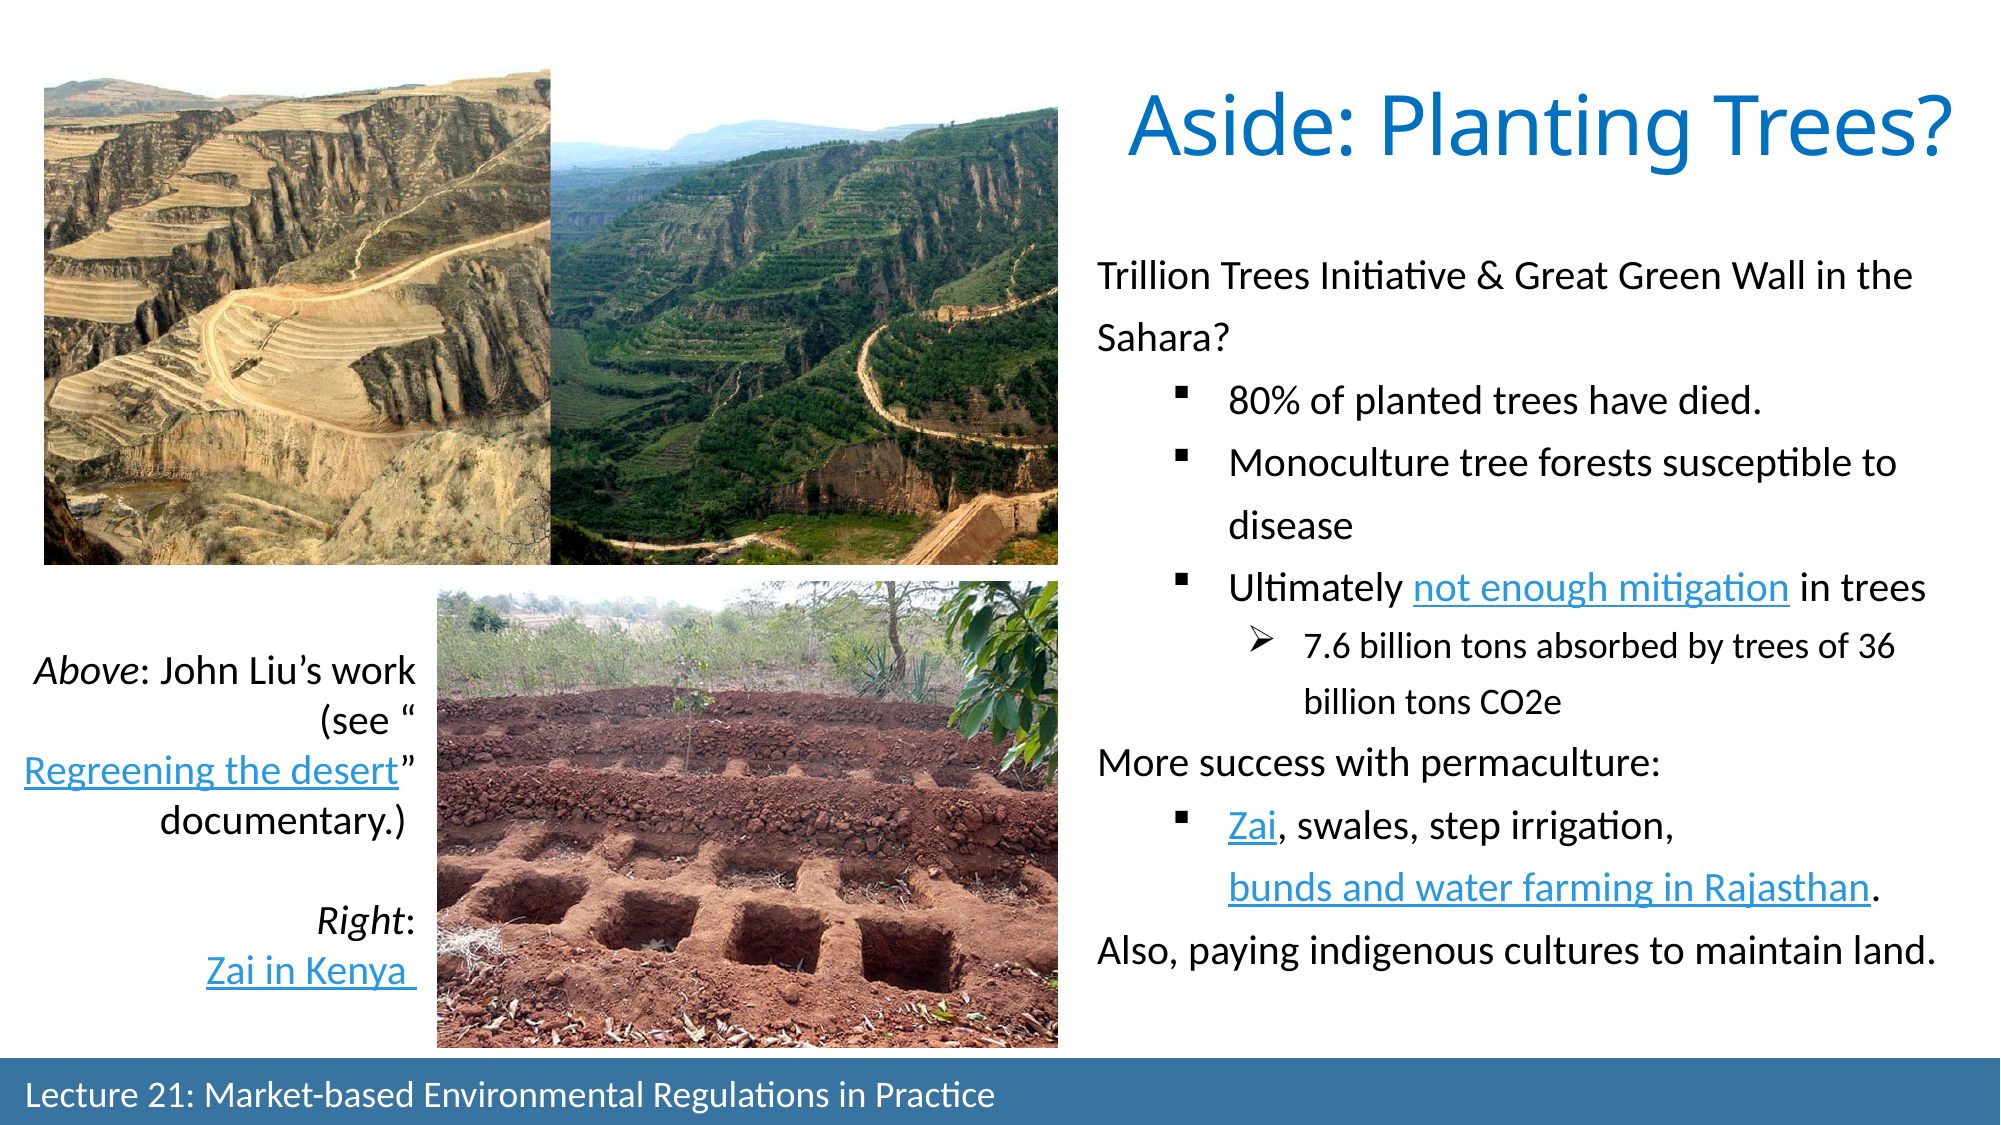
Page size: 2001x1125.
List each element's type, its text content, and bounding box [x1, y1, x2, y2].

picture [44, 57, 1058, 565]
text_box Trillion Trees Initiative & Great Green Wall in the Sahara? 80% of planted trees have died. Monoculture tree forests susceptible to disease Ultimately not enough mitigation in trees 7.6 billion tons absorbed by trees of 36 billion tons CO2e More success with permaculture: Zai, swales, step irrigation, bunds and water farming in Rajasthan. Also, paying indigenous cultures to maintain land. [1082, 227, 2000, 980]
text_box Above: John Liu’s work (see “Regreening the desert” documentary.) Right: Zai in Kenya [0, 635, 432, 1000]
picture [437, 581, 1058, 1048]
text_box Aside: Planting Trees? [948, 0, 2000, 180]
